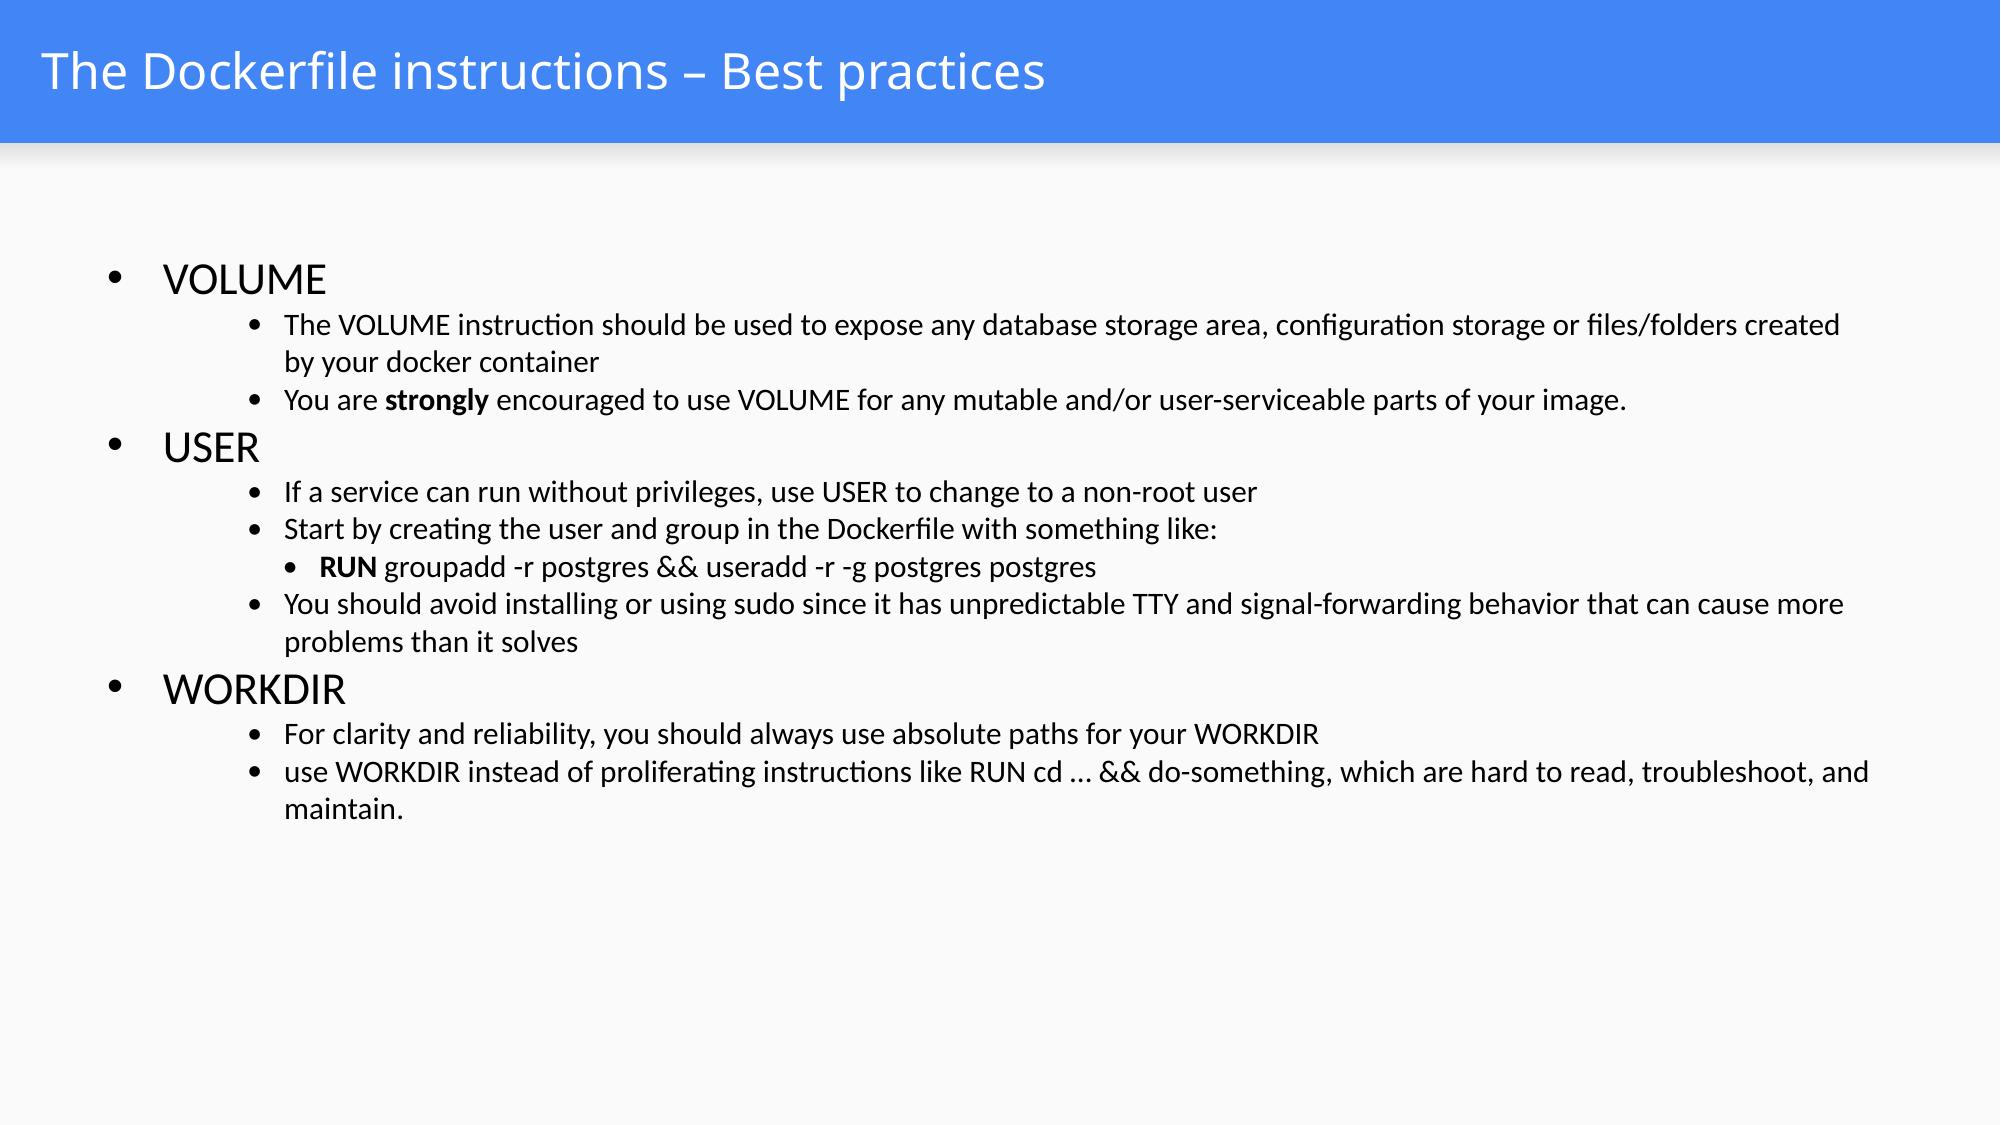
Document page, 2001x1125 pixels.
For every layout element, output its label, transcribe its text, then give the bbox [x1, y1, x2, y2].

title The Dockerfile instructions – Best practices [21, 3, 1953, 136]
text_box VOLUME The VOLUME instruction should be used to expose any database storage area, configuration storage or files/folders created by your docker container You are strongly encouraged to use VOLUME for any mutable and/or user-serviceable parts of your image. USER If a service can run without privileges, use USER to change to a non-root user Start by creating the user and group in the Dockerfile with something like: RUN groupadd -r postgres && useradd -r -g postgres postgres You should avoid installing or using sudo since it has unpredictable TTY and signal-forwarding behavior that can cause more problems than it solves WORKDIR For clarity and reliability, you should always use absolute paths for your WORKDIR use WORKDIR instead of proliferating instructions like RUN cd … && do-something, which are hard to read, troubleshoot, and maintain. [92, 241, 1892, 1052]
